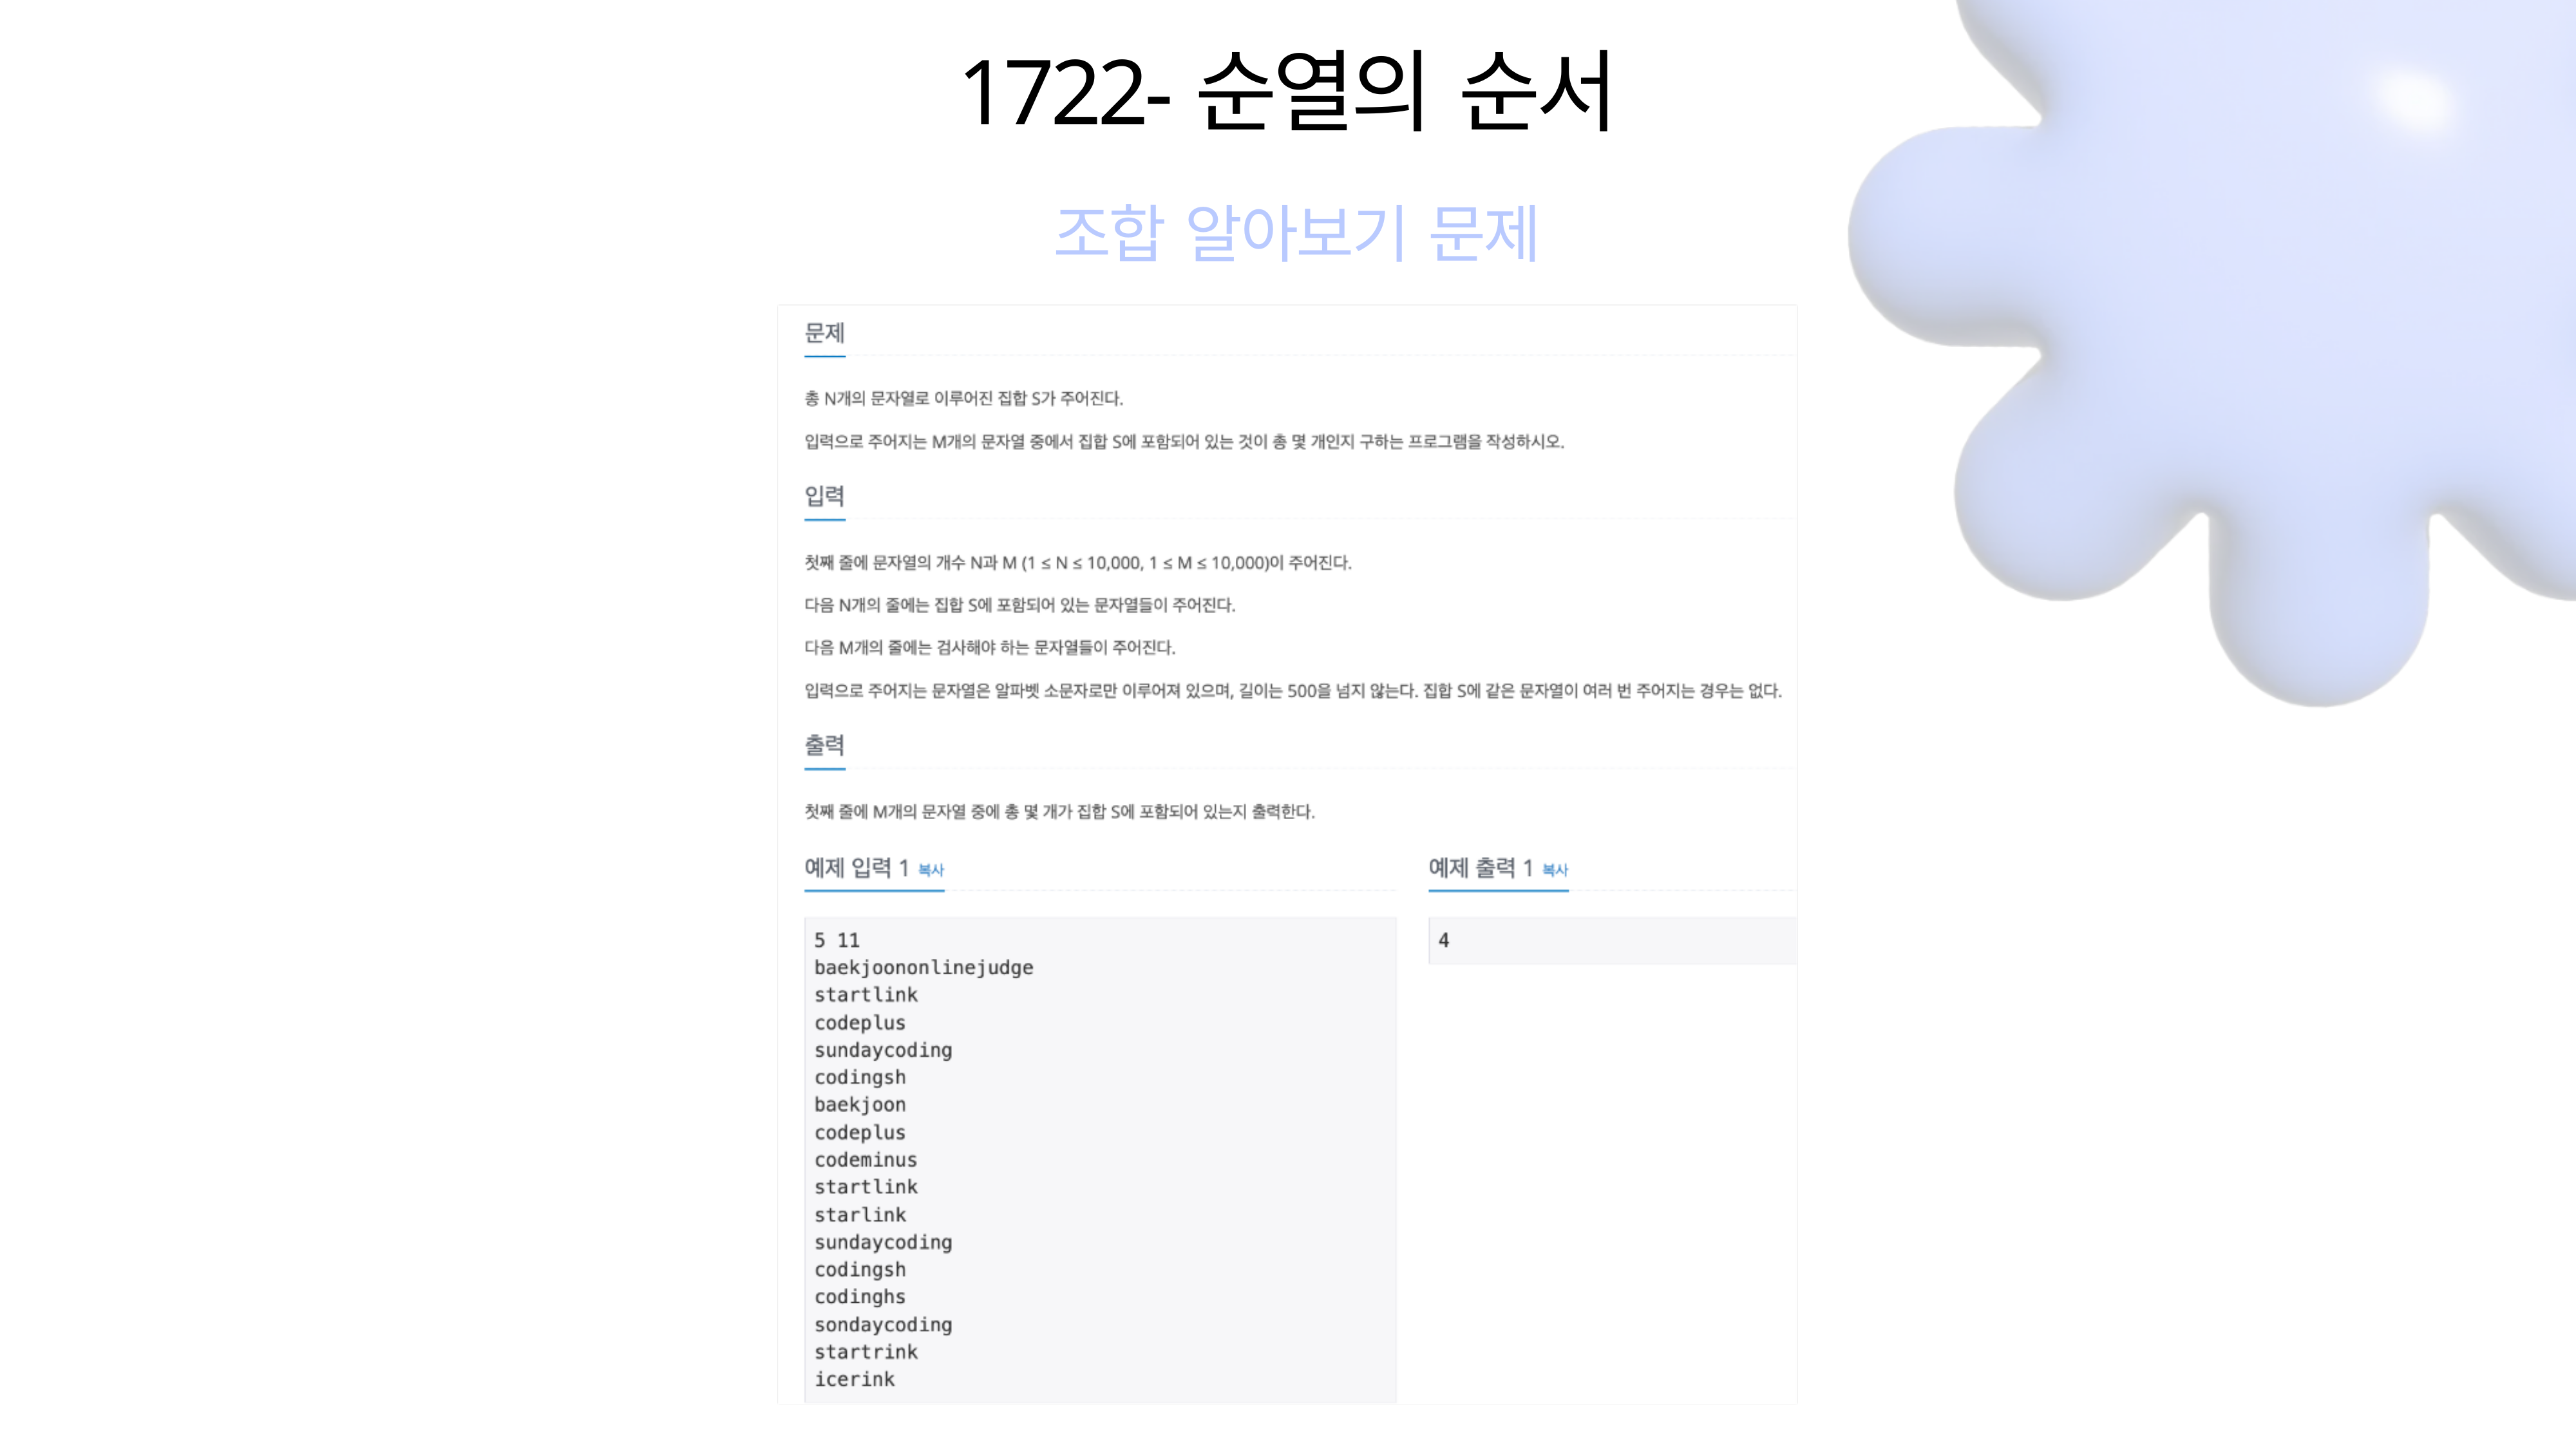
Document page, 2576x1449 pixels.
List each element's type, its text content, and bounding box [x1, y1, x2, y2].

text_box 조합 알아보기 문제 [790, 176, 1804, 293]
text_box 1722-순열의 순서 [562, 64, 1843, 229]
picture [776, 304, 1799, 1406]
picture [1847, 0, 2576, 710]
